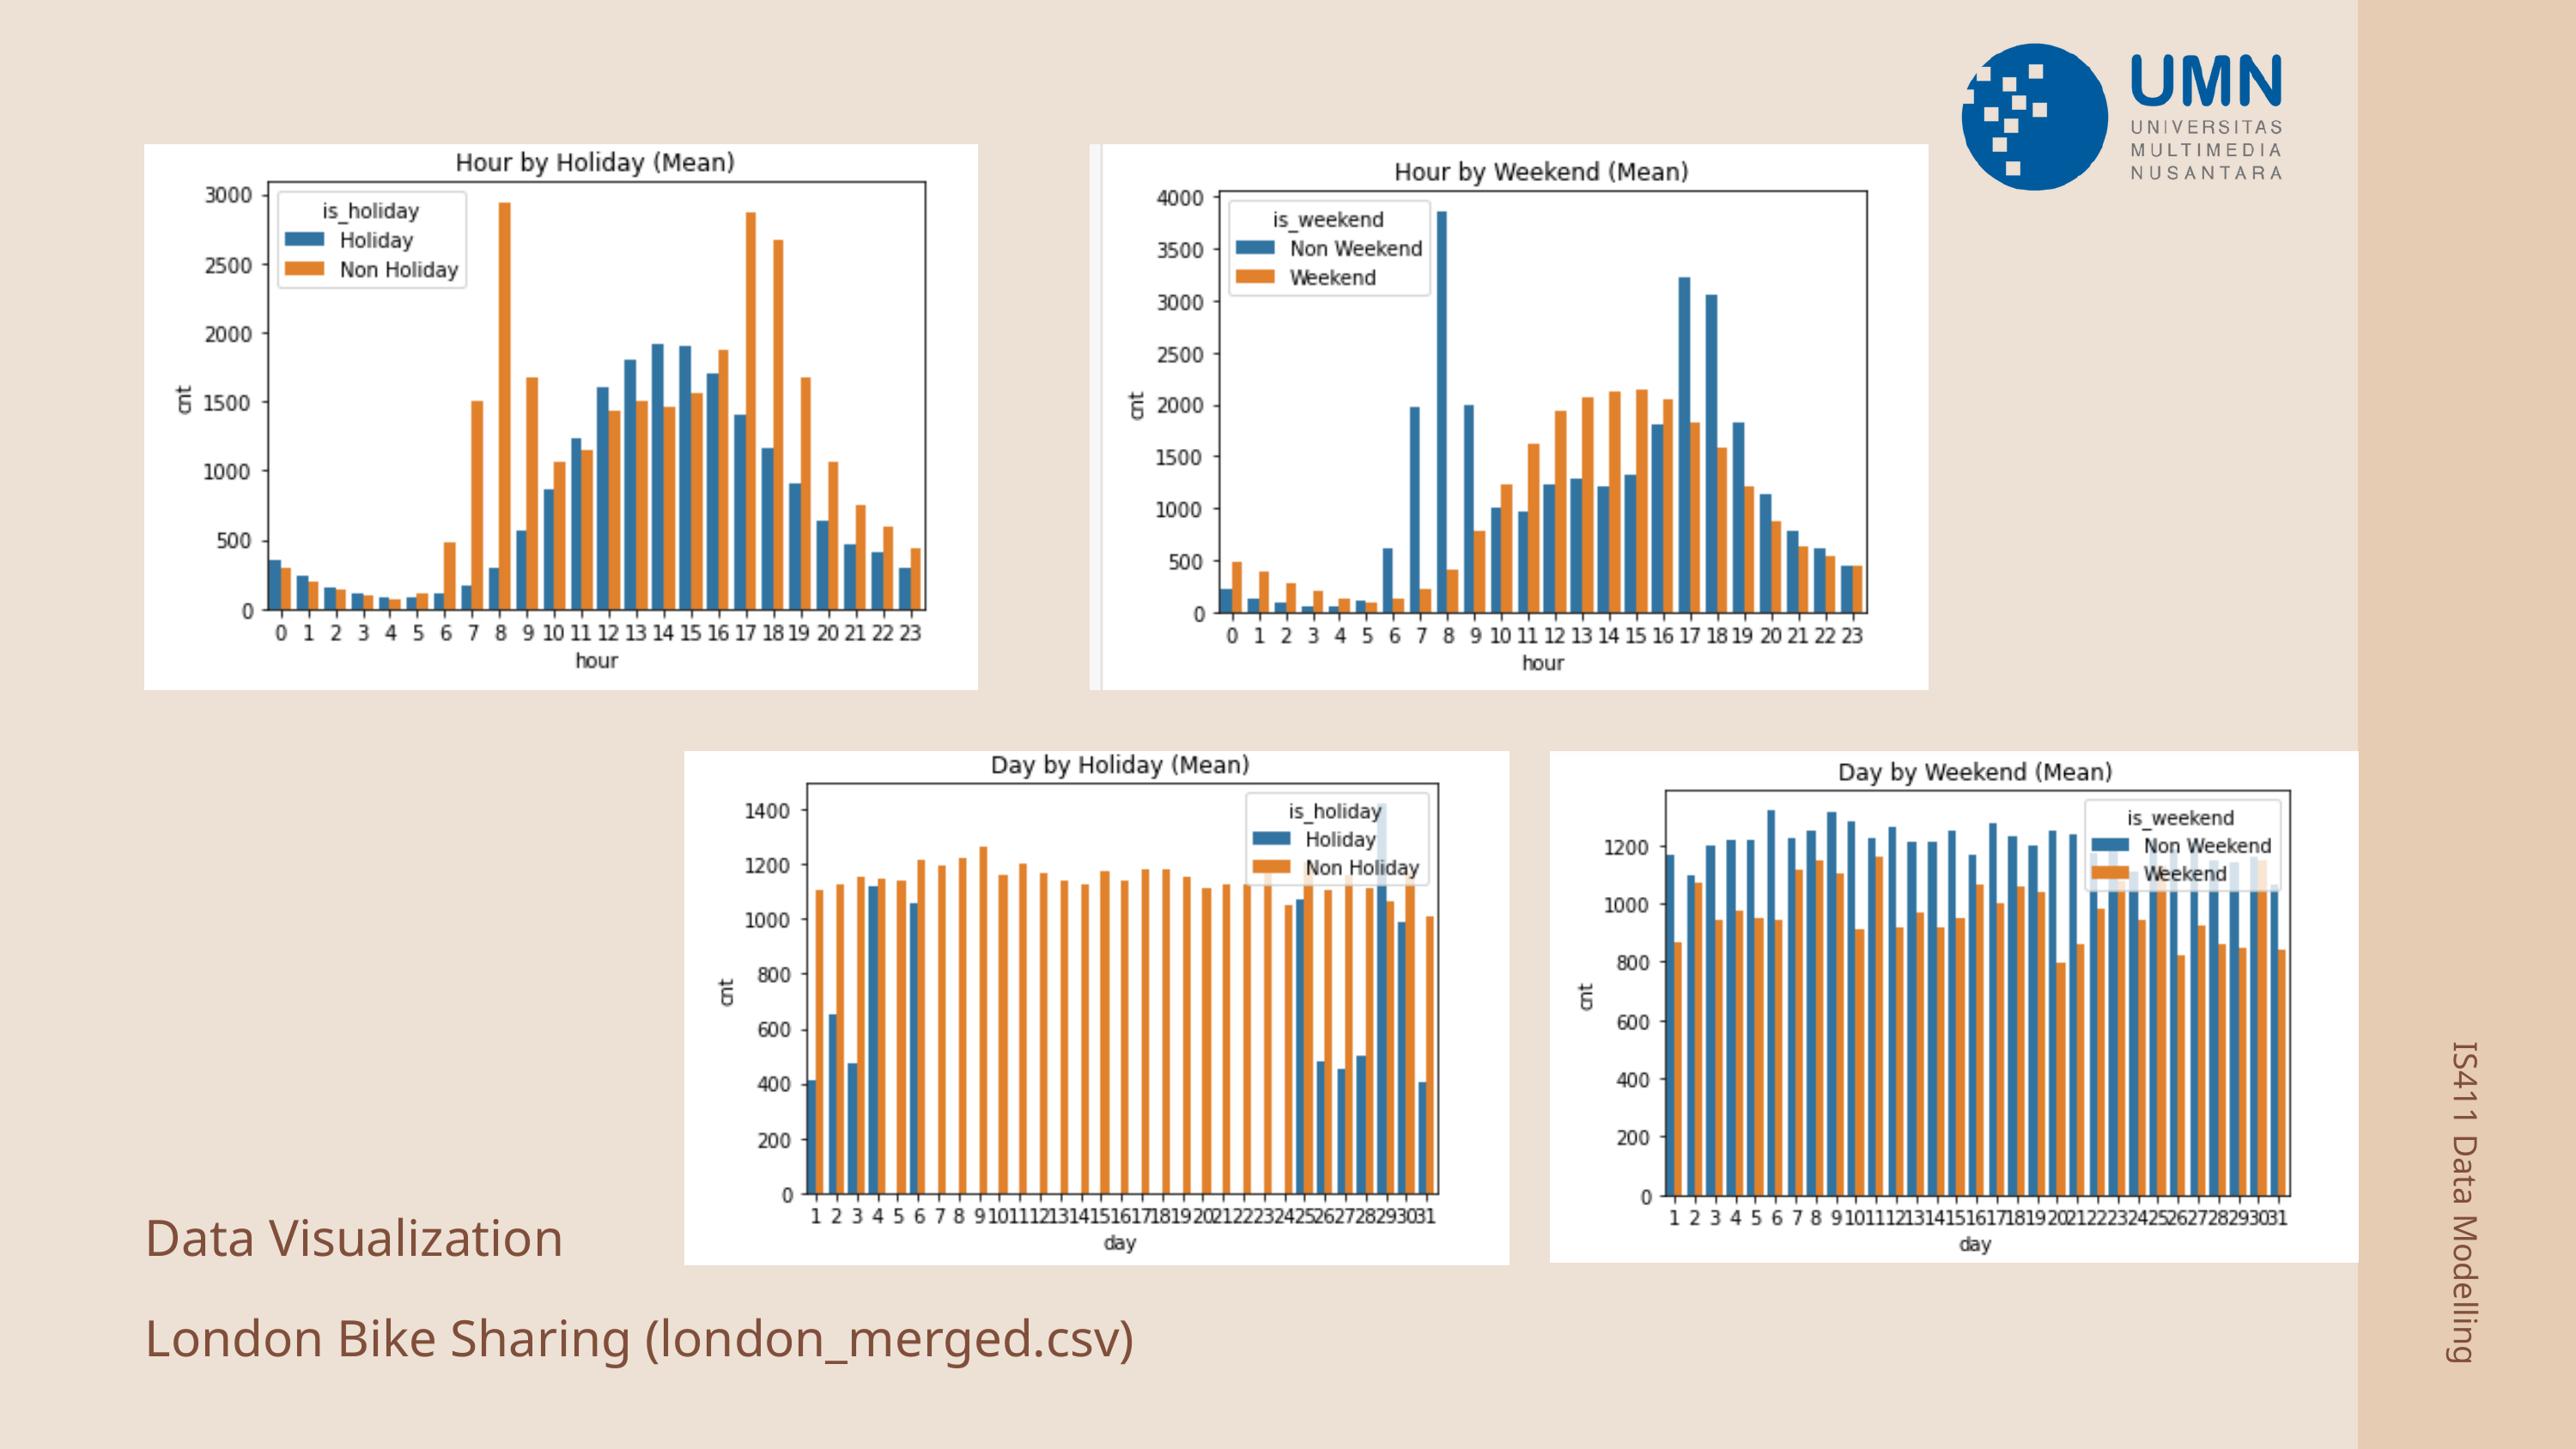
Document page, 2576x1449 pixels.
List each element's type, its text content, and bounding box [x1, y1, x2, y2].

picture [1550, 750, 2359, 1264]
text_box Data Visualization [144, 1195, 680, 1266]
picture [684, 750, 1510, 1265]
picture [144, 144, 979, 690]
picture [1090, 0, 2314, 690]
text_box London Bike Sharing (london_merged.csv) [144, 1296, 1395, 1367]
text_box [2357, 0, 2576, 1449]
